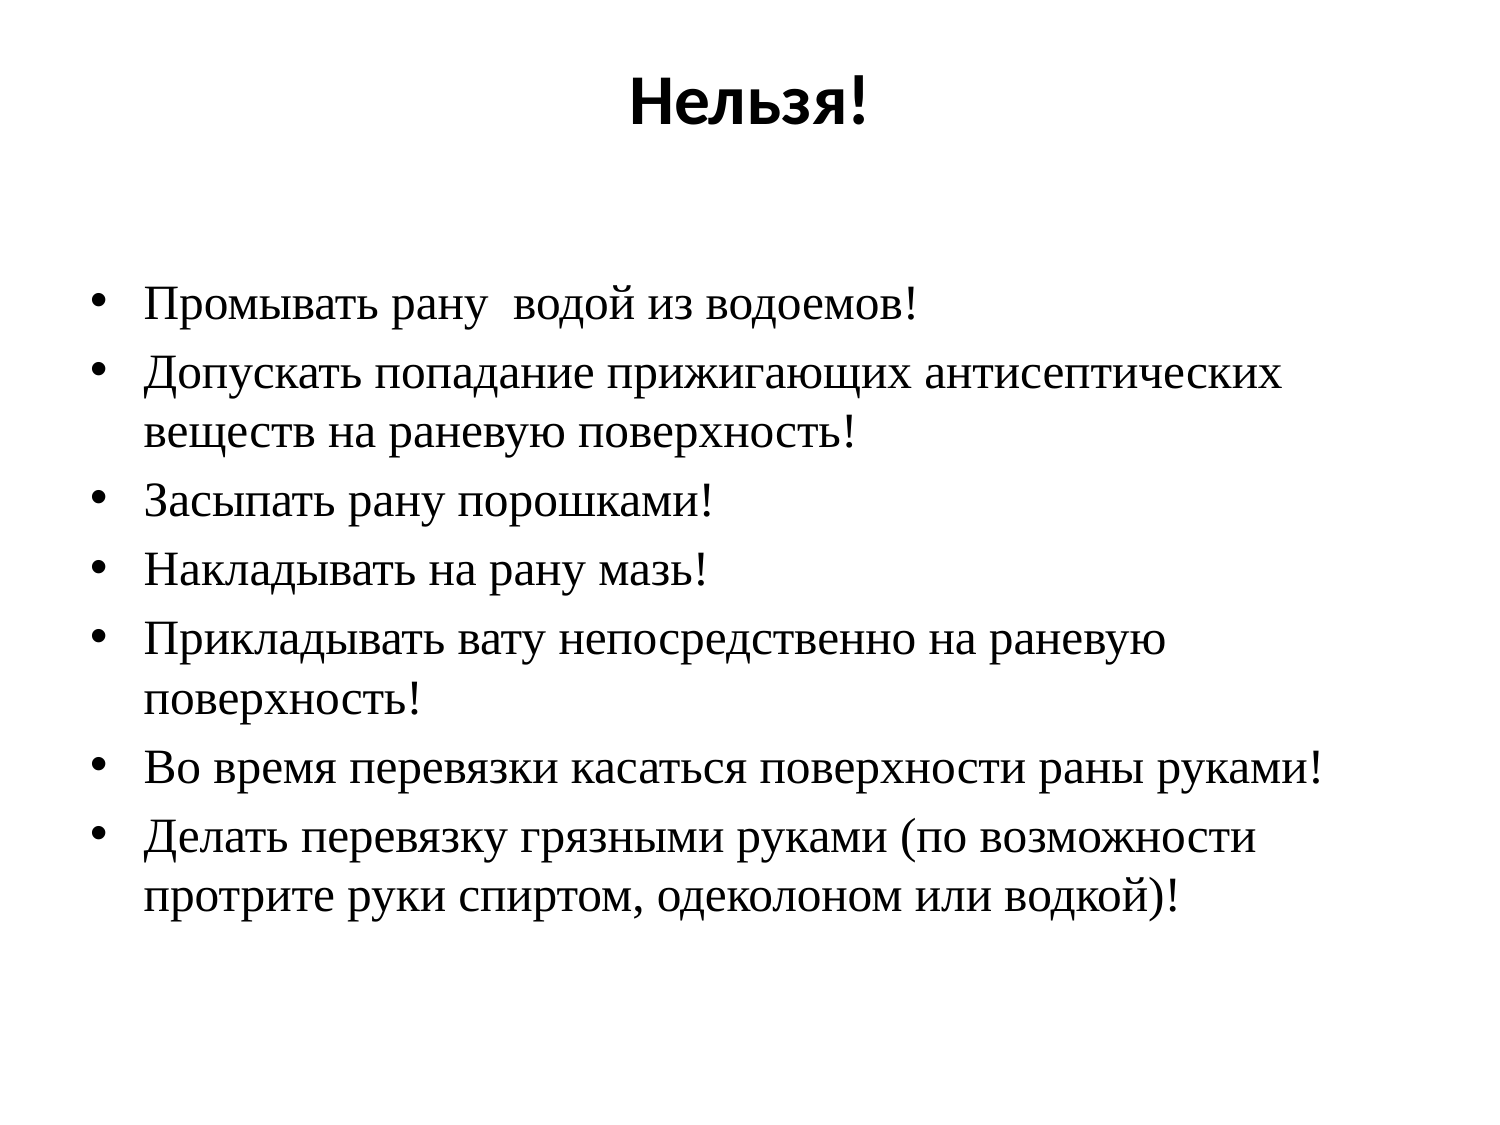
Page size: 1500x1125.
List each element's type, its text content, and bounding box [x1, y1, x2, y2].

list Промывать рану водой из водоемов! Допускать попадание прижигающих антисептических веществ на раневую поверхность! Засыпать рану порошками! Накладывать на рану мазь! Прикладывать вату непосредственно на раневую поверхность! Во время перевязки касаться поверхности раны руками! Делать перевязку грязными руками (по возможности протрите руки спиртом, одеколоном или водкой)! [75, 262, 1425, 1005]
title Нельзя! [75, 45, 1425, 233]
